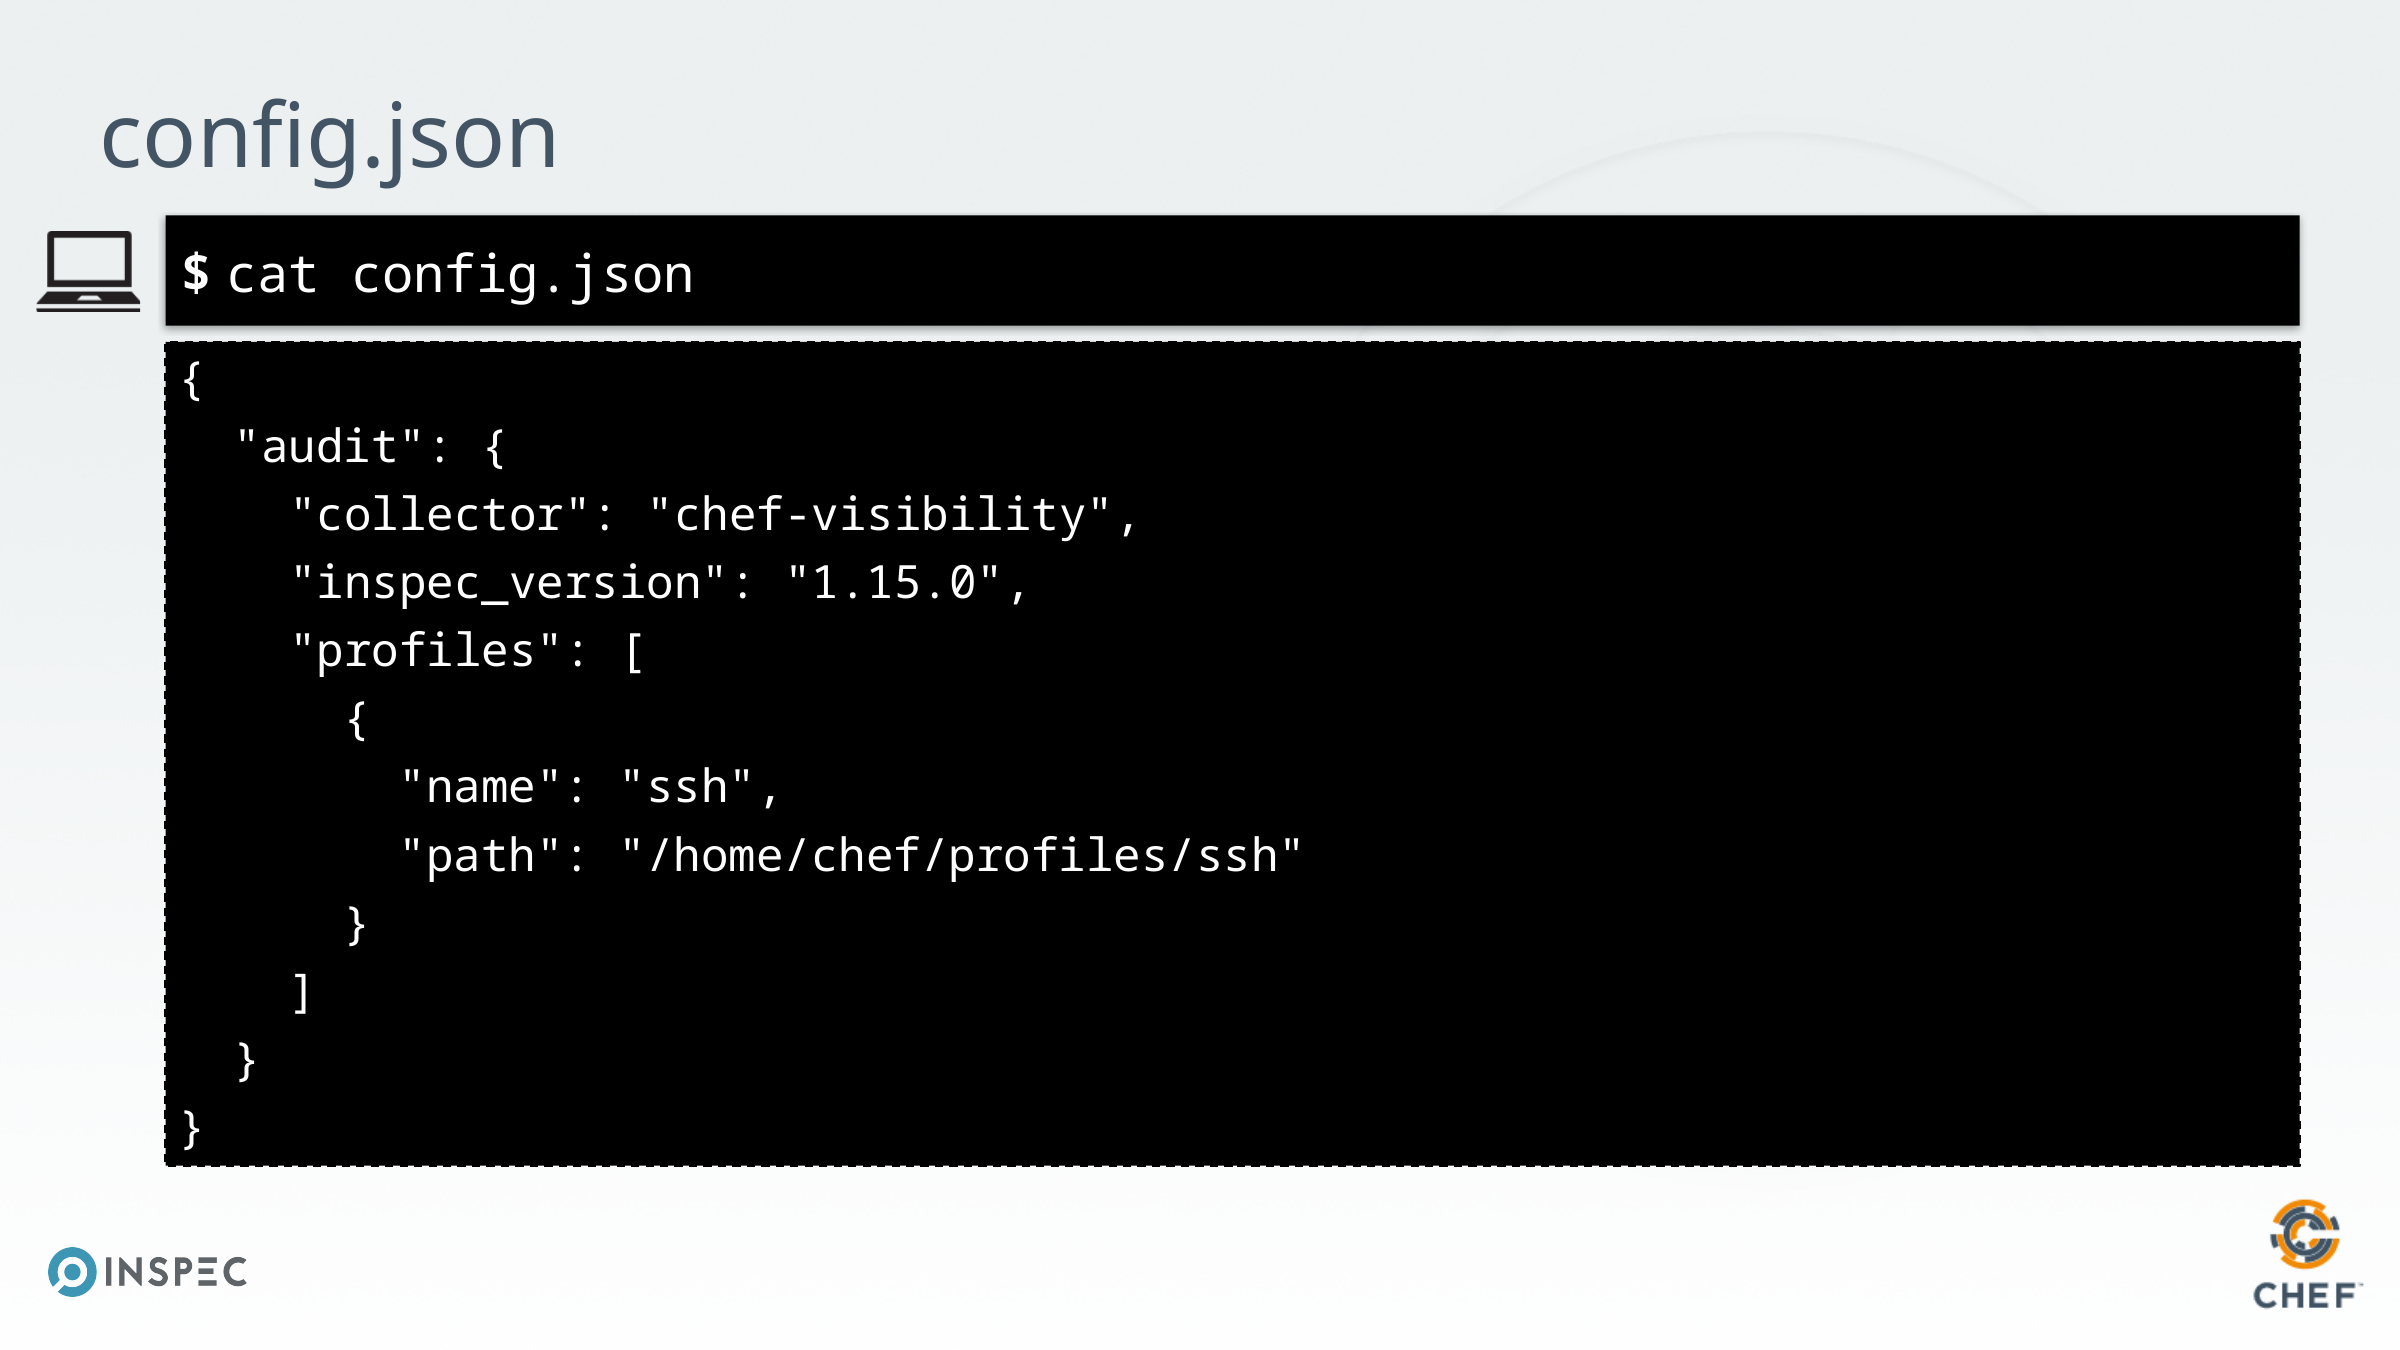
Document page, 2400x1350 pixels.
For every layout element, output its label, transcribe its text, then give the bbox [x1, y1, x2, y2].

picture [0, 0, 2400, 1350]
title config.json [99, 90, 2300, 190]
list cat config.json [226, 231, 2283, 312]
list { "audit": { "collector": "chef-visibility", "inspec_version": "1.15.0", "profiles": [ { "name": "ssh", "path": "/home/chef/profiles/ssh" } ] } } [164, 341, 2301, 1167]
